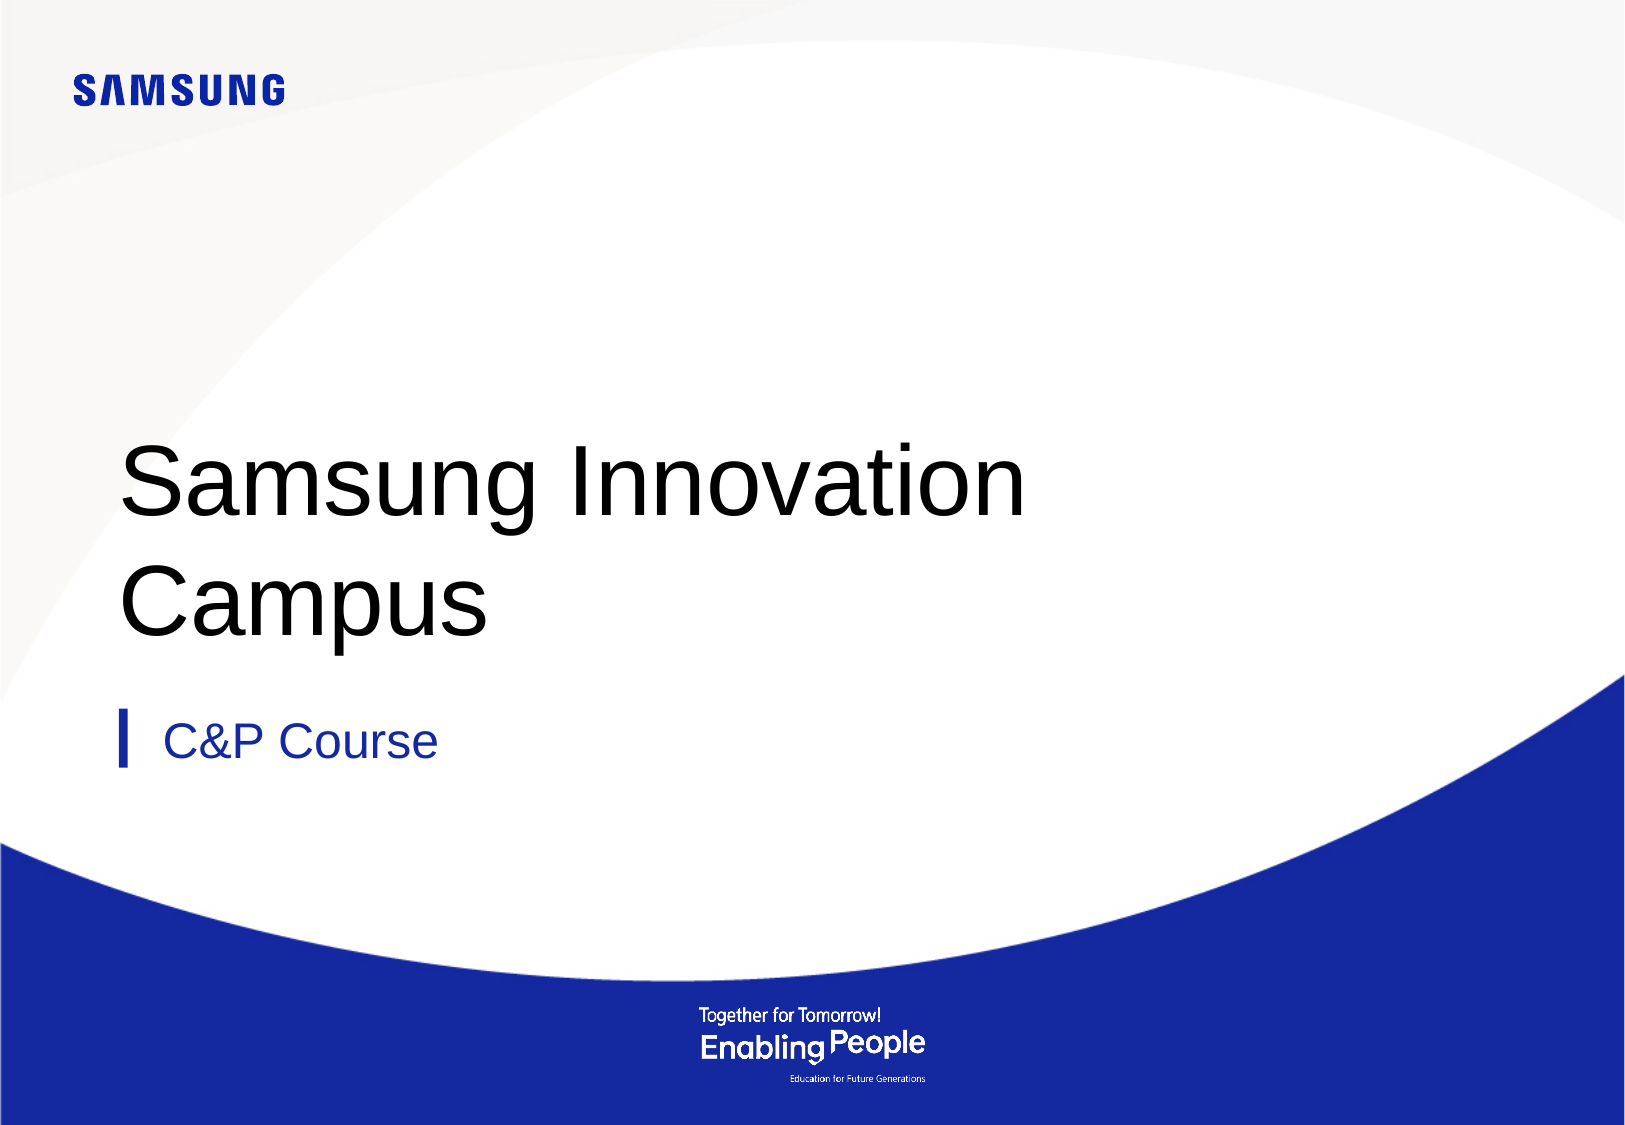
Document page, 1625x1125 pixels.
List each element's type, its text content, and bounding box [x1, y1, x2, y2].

picture [0, 0, 1625, 1125]
title Samsung Innovation Campus [118, 415, 1172, 656]
